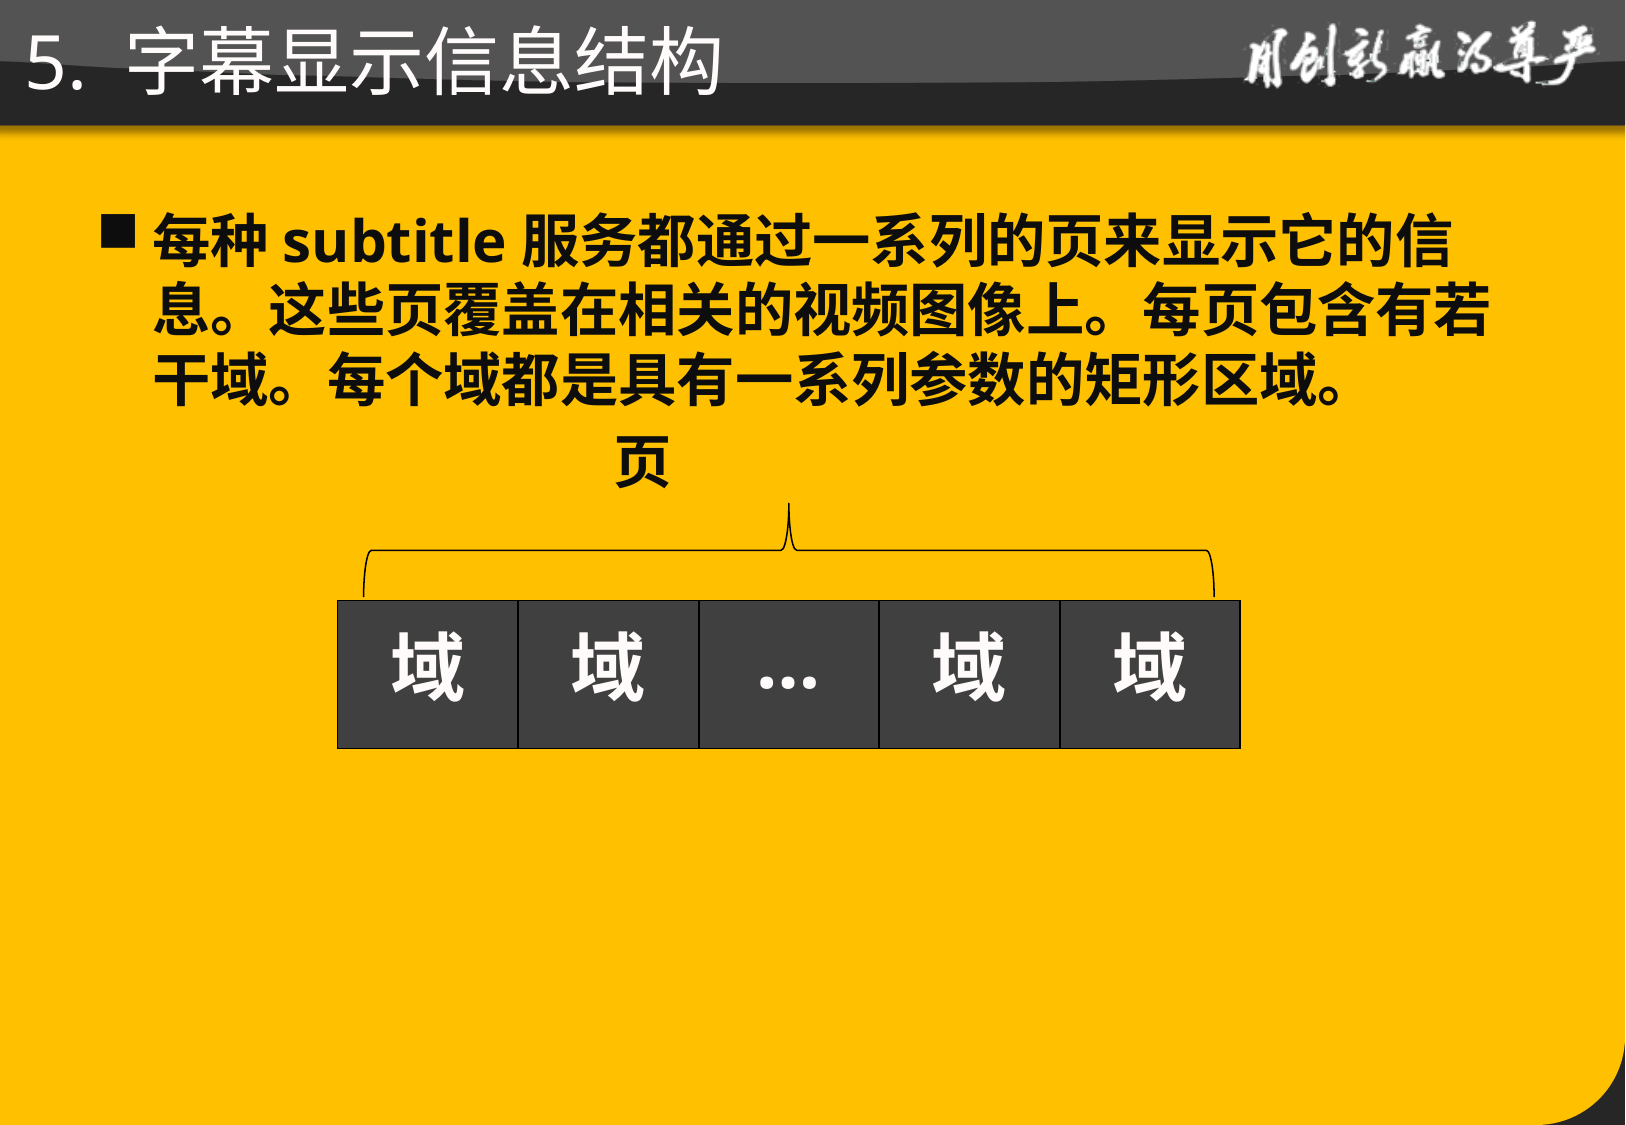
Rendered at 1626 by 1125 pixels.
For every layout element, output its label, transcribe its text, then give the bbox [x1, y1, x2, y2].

table_header 域 [338, 601, 517, 748]
text_box [362, 502, 1215, 598]
table_header … [700, 601, 878, 748]
picture [0, 0, 9, 83]
table_header 域 [519, 601, 698, 748]
table_header 域 [1061, 601, 1239, 748]
table_header 域 [880, 601, 1059, 748]
title 5. 字幕显示信息结构 [9, 0, 1472, 135]
list 每种subtitle服务都通过一系列的页来显示它的信息。这些页覆盖在相关的视频图像上。每页包含有若干域。每个域都是具有一系列参数的矩形区域。 页 [81, 196, 1544, 1005]
picture [1472, 0, 1625, 98]
